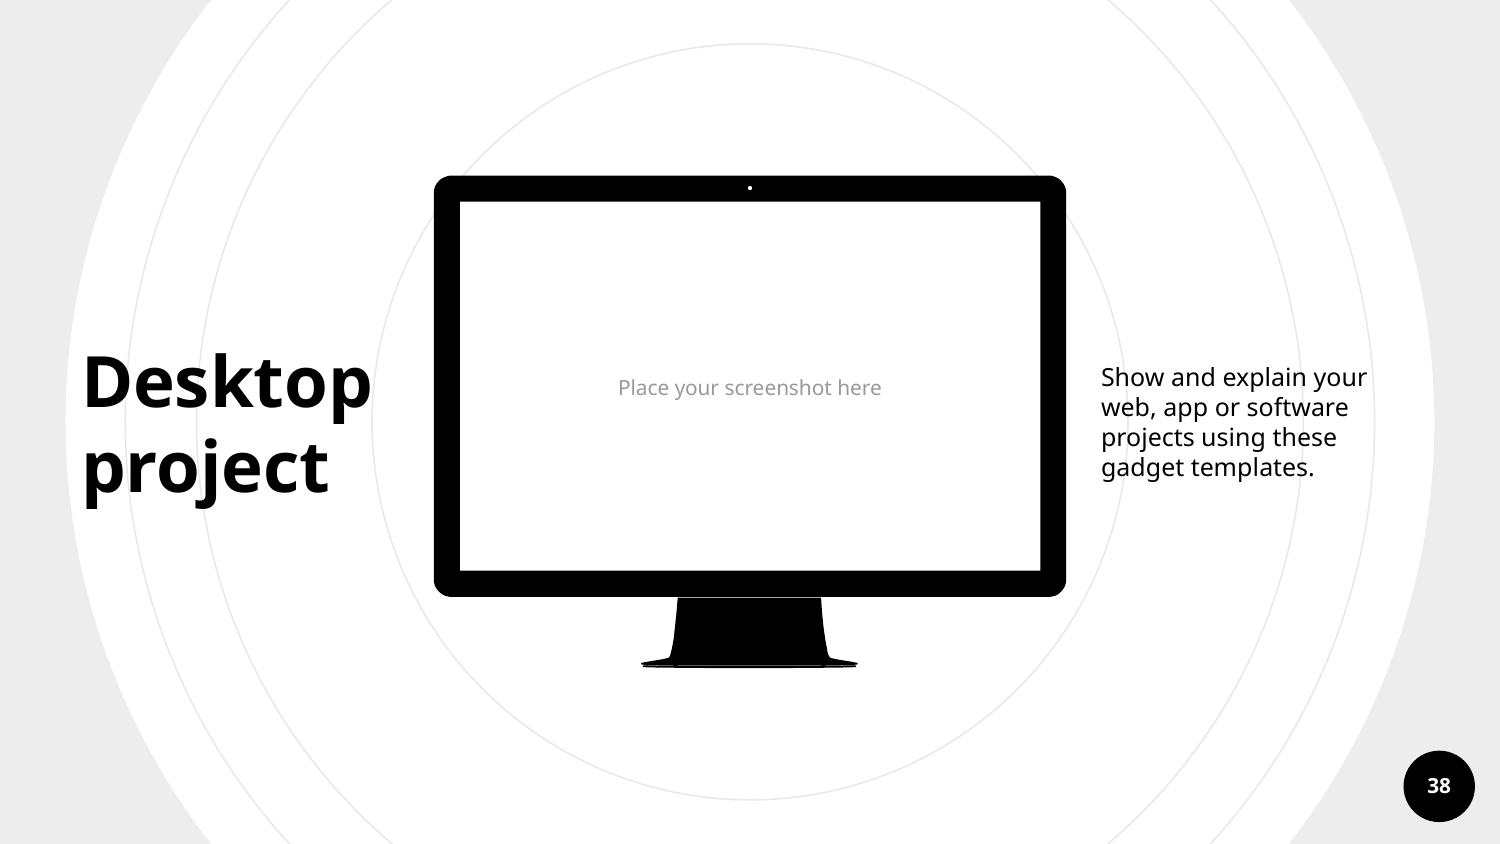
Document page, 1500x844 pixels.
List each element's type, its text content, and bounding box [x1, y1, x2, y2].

slide_number 38 [1403, 750, 1475, 823]
text_box [433, 175, 1067, 669]
text_box Place your screenshot here [460, 201, 1040, 572]
list Show and explain your web, app or software projects using these gadget templates. [1086, 72, 1434, 771]
list Desktop project [66, 72, 414, 771]
